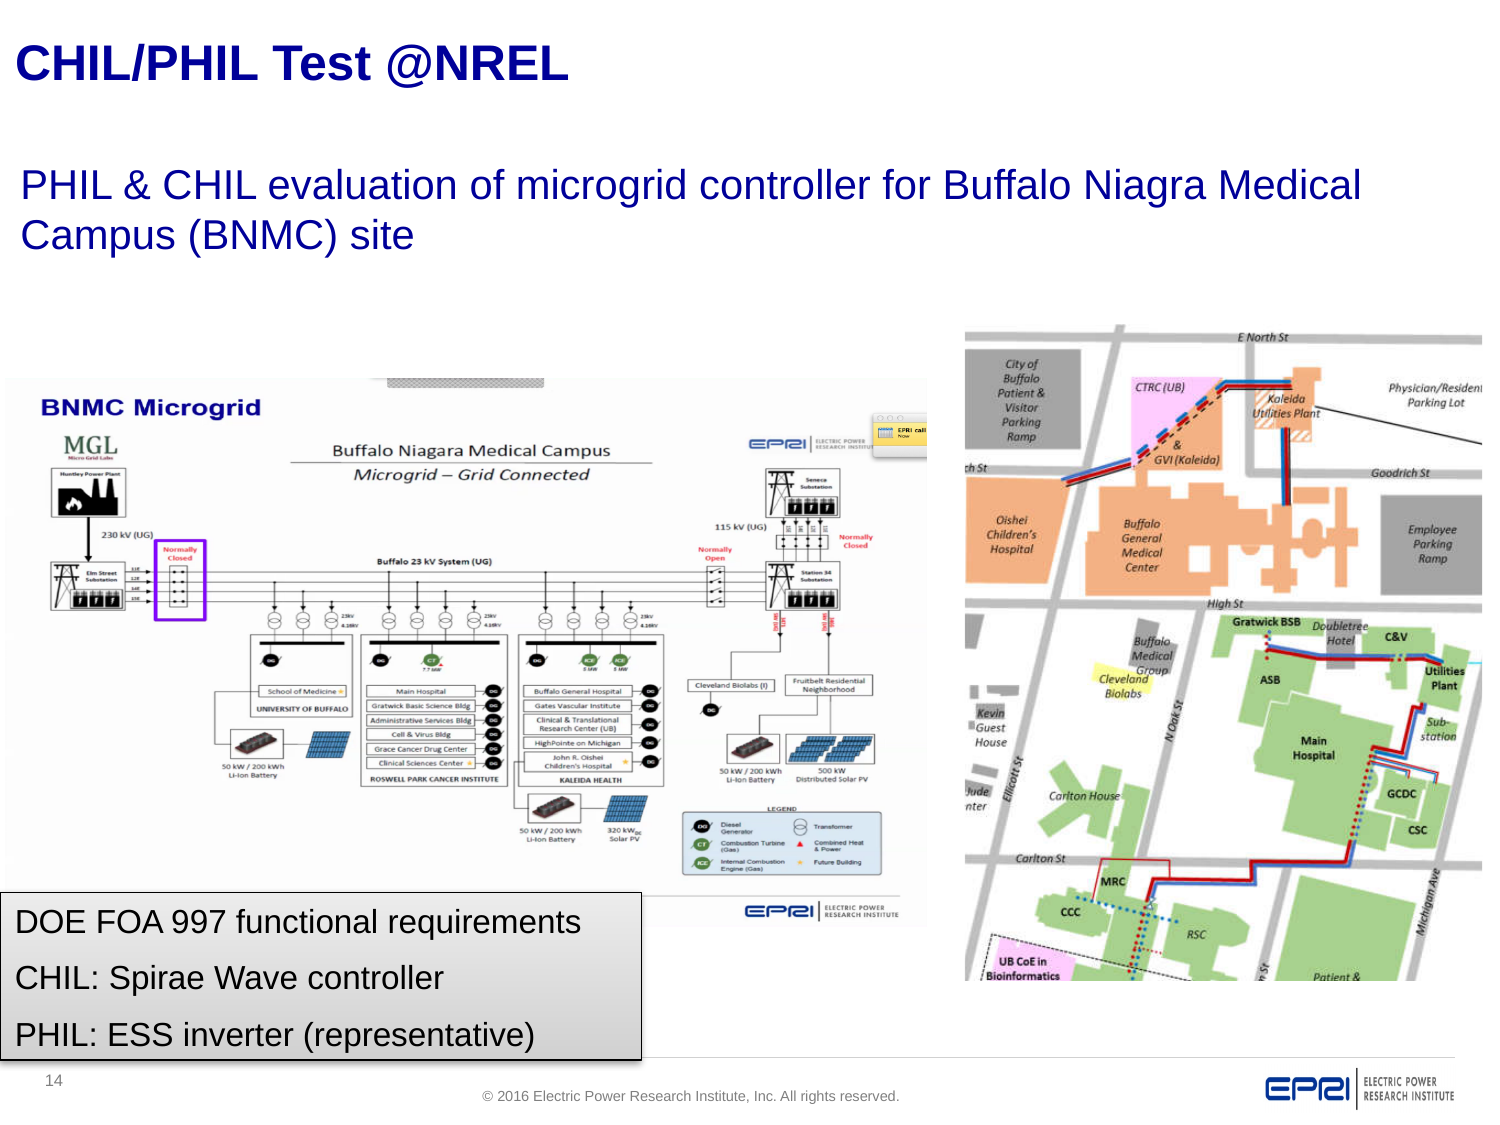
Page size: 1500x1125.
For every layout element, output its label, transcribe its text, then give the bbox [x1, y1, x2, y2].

picture [964, 323, 1483, 982]
text_box DOE FOA 997 functional requirements CHIL: Spirae Wave controller PHIL: ESS inverter (representative) [0, 931, 642, 1061]
picture [1263, 1064, 1456, 1113]
picture [5, 378, 928, 927]
list PHIL & CHIL evaluation of microgrid controller for Buffalo Niagra Medical Campus (BNMC) site [5, 149, 1483, 268]
title CHIL/PHIL Test @NREL [0, 0, 1407, 121]
